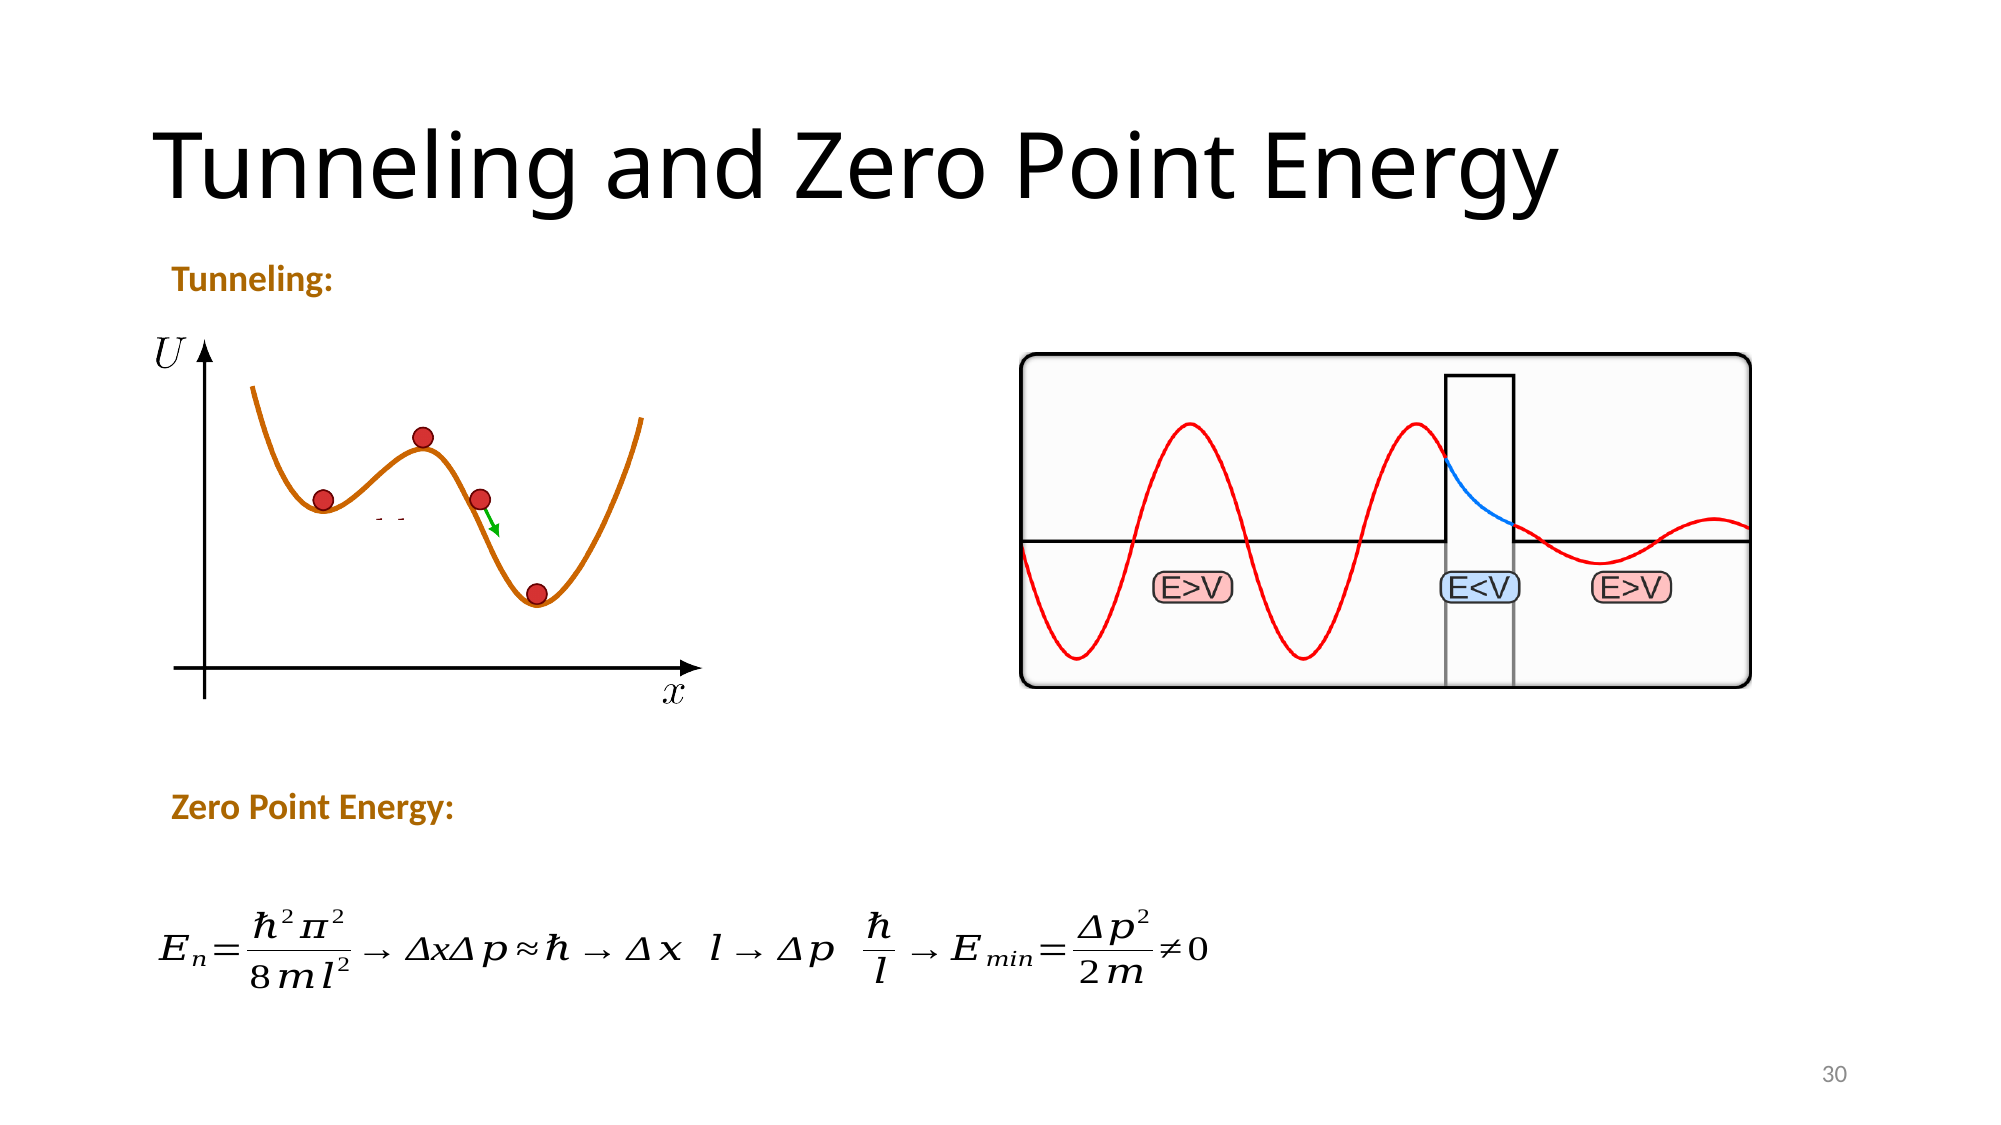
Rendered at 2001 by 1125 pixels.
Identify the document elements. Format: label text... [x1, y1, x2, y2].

text_box Zero Point Energy: [156, 774, 1157, 835]
text_box Tunneling: [156, 246, 1157, 307]
slide_number 30 [1412, 1042, 1863, 1103]
picture [156, 337, 703, 704]
picture [1019, 352, 1752, 689]
title Tunneling and Zero Point Energy [137, 59, 1863, 278]
